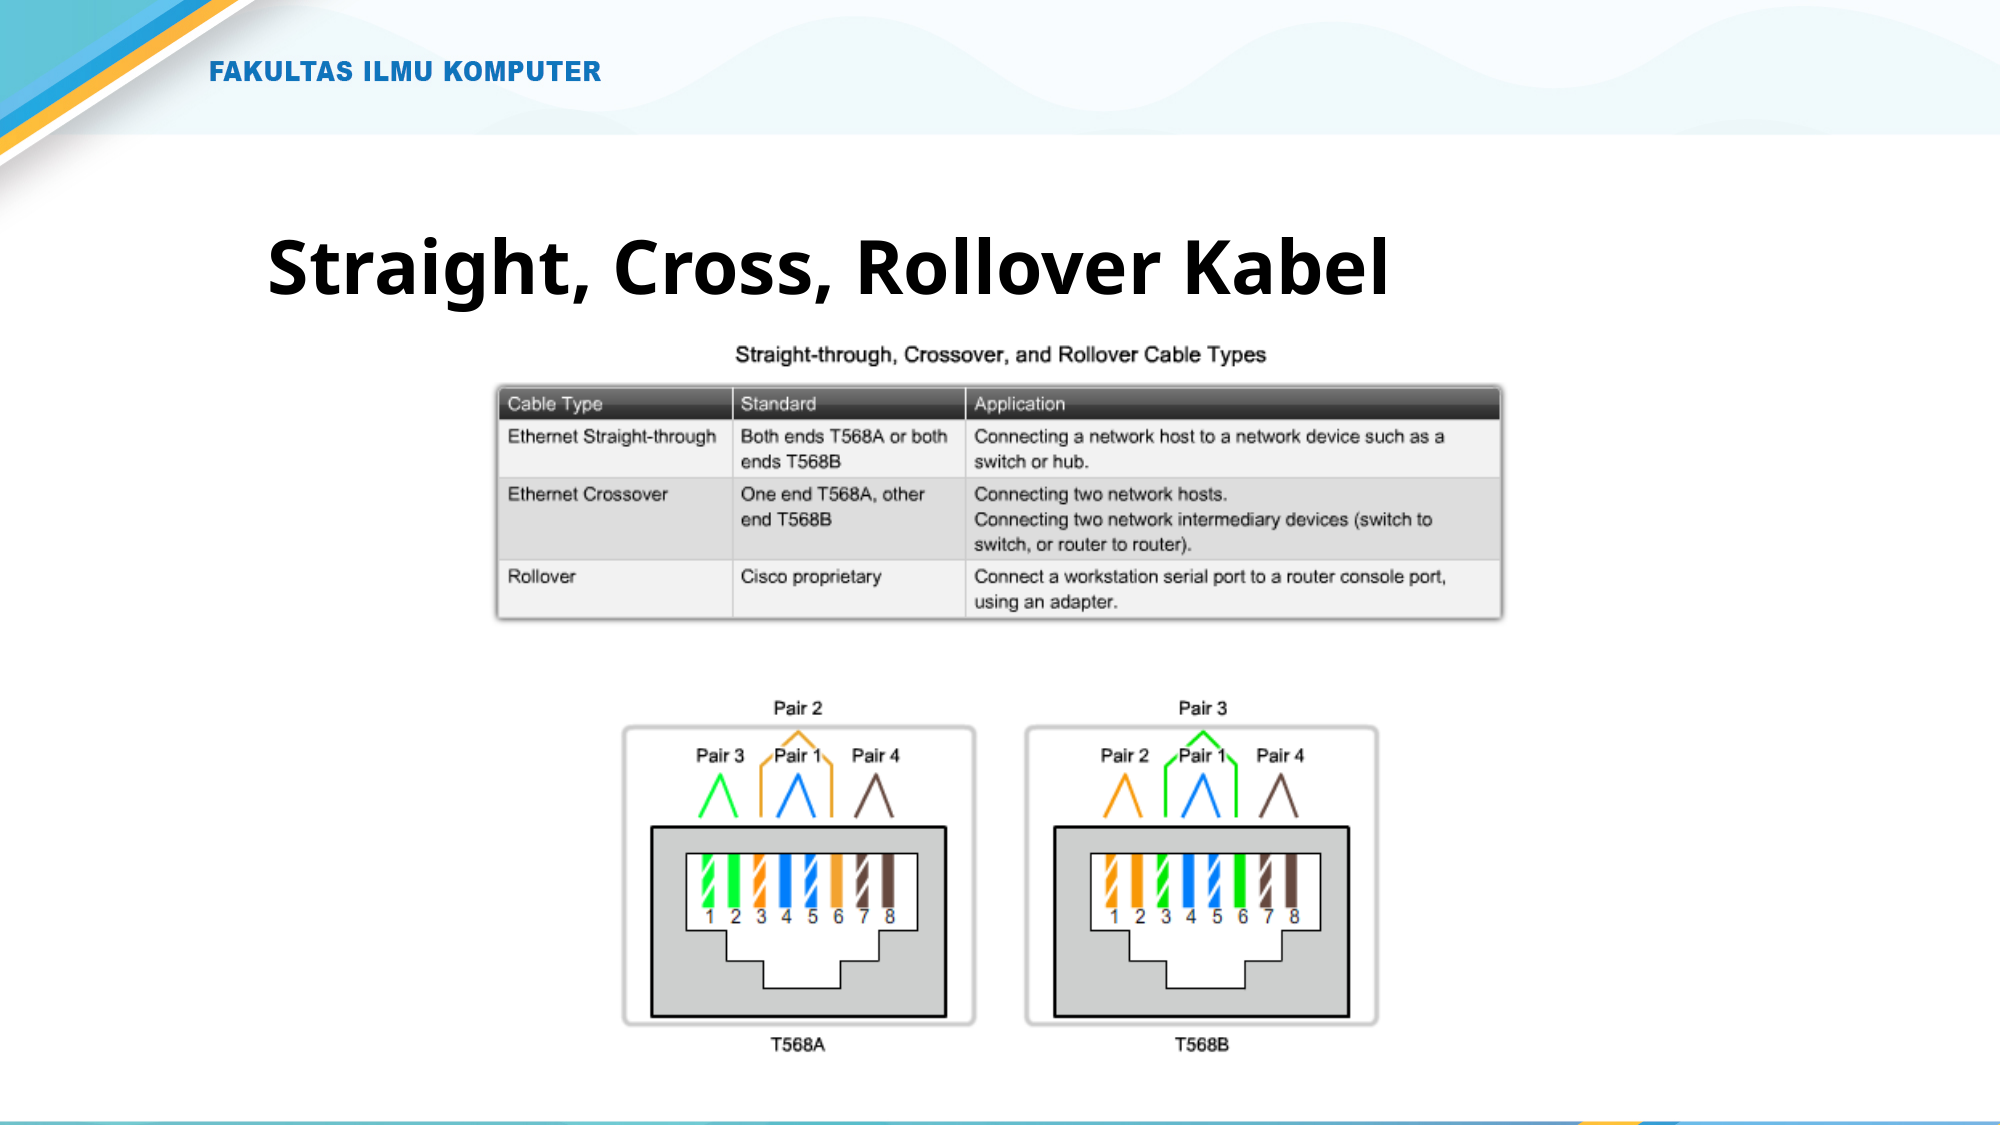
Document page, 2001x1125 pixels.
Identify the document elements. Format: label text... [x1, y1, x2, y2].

title Straight, Cross, Rollover Kabel [252, 204, 1852, 337]
picture [0, 0, 2000, 1125]
